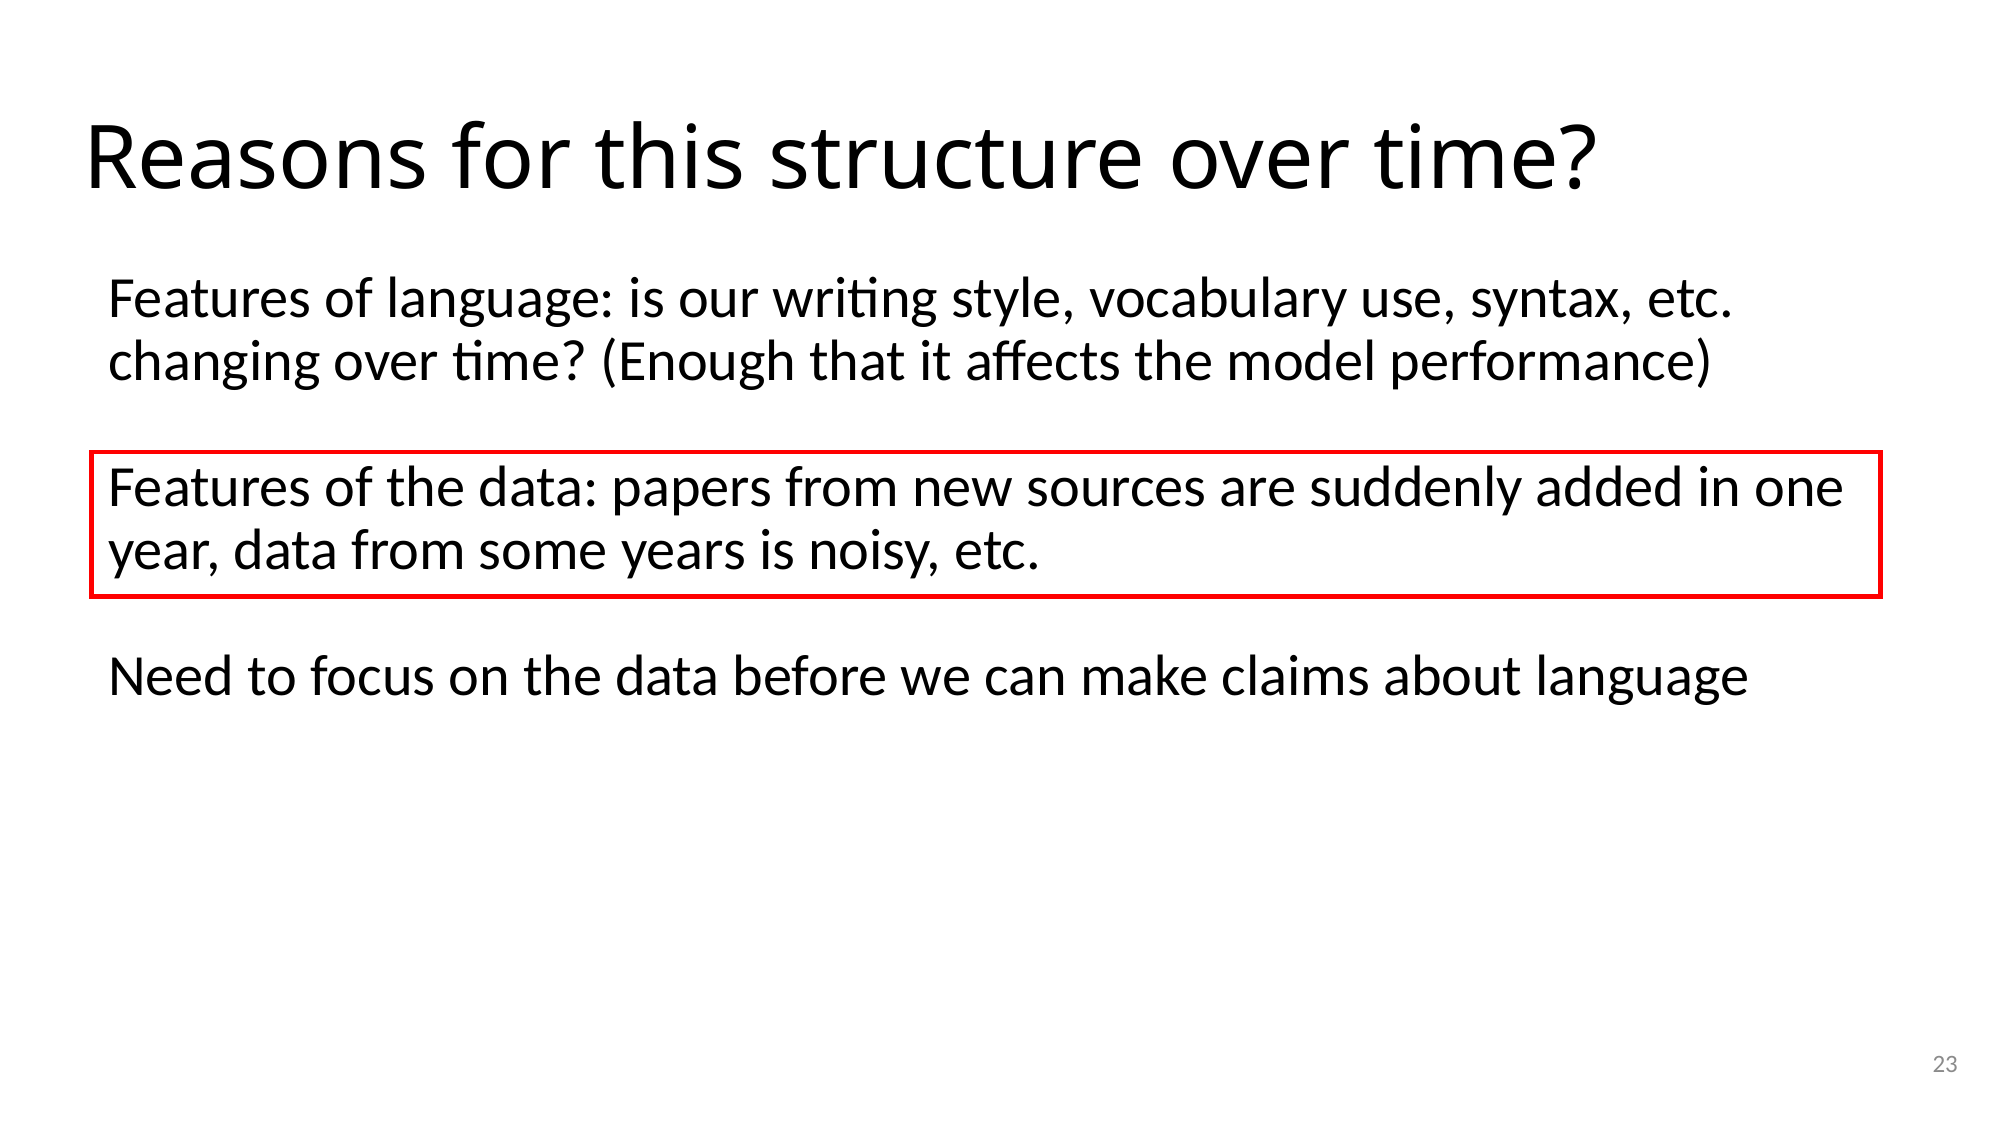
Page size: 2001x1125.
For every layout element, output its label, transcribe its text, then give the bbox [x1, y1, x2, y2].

list Features of language: is our writing style, vocabulary use, syntax, etc. changing over time? (Enough that it affects the model performance) Features of the data: papers from new sources are suddenly added in one year, data from some years is noisy, etc. Need to focus on the data before we can make claims about language [68, 252, 1932, 1000]
text_box [91, 451, 1882, 597]
title Reasons for this structure over time? [68, 97, 1932, 223]
slide_number 23 [1853, 1019, 1974, 1106]
